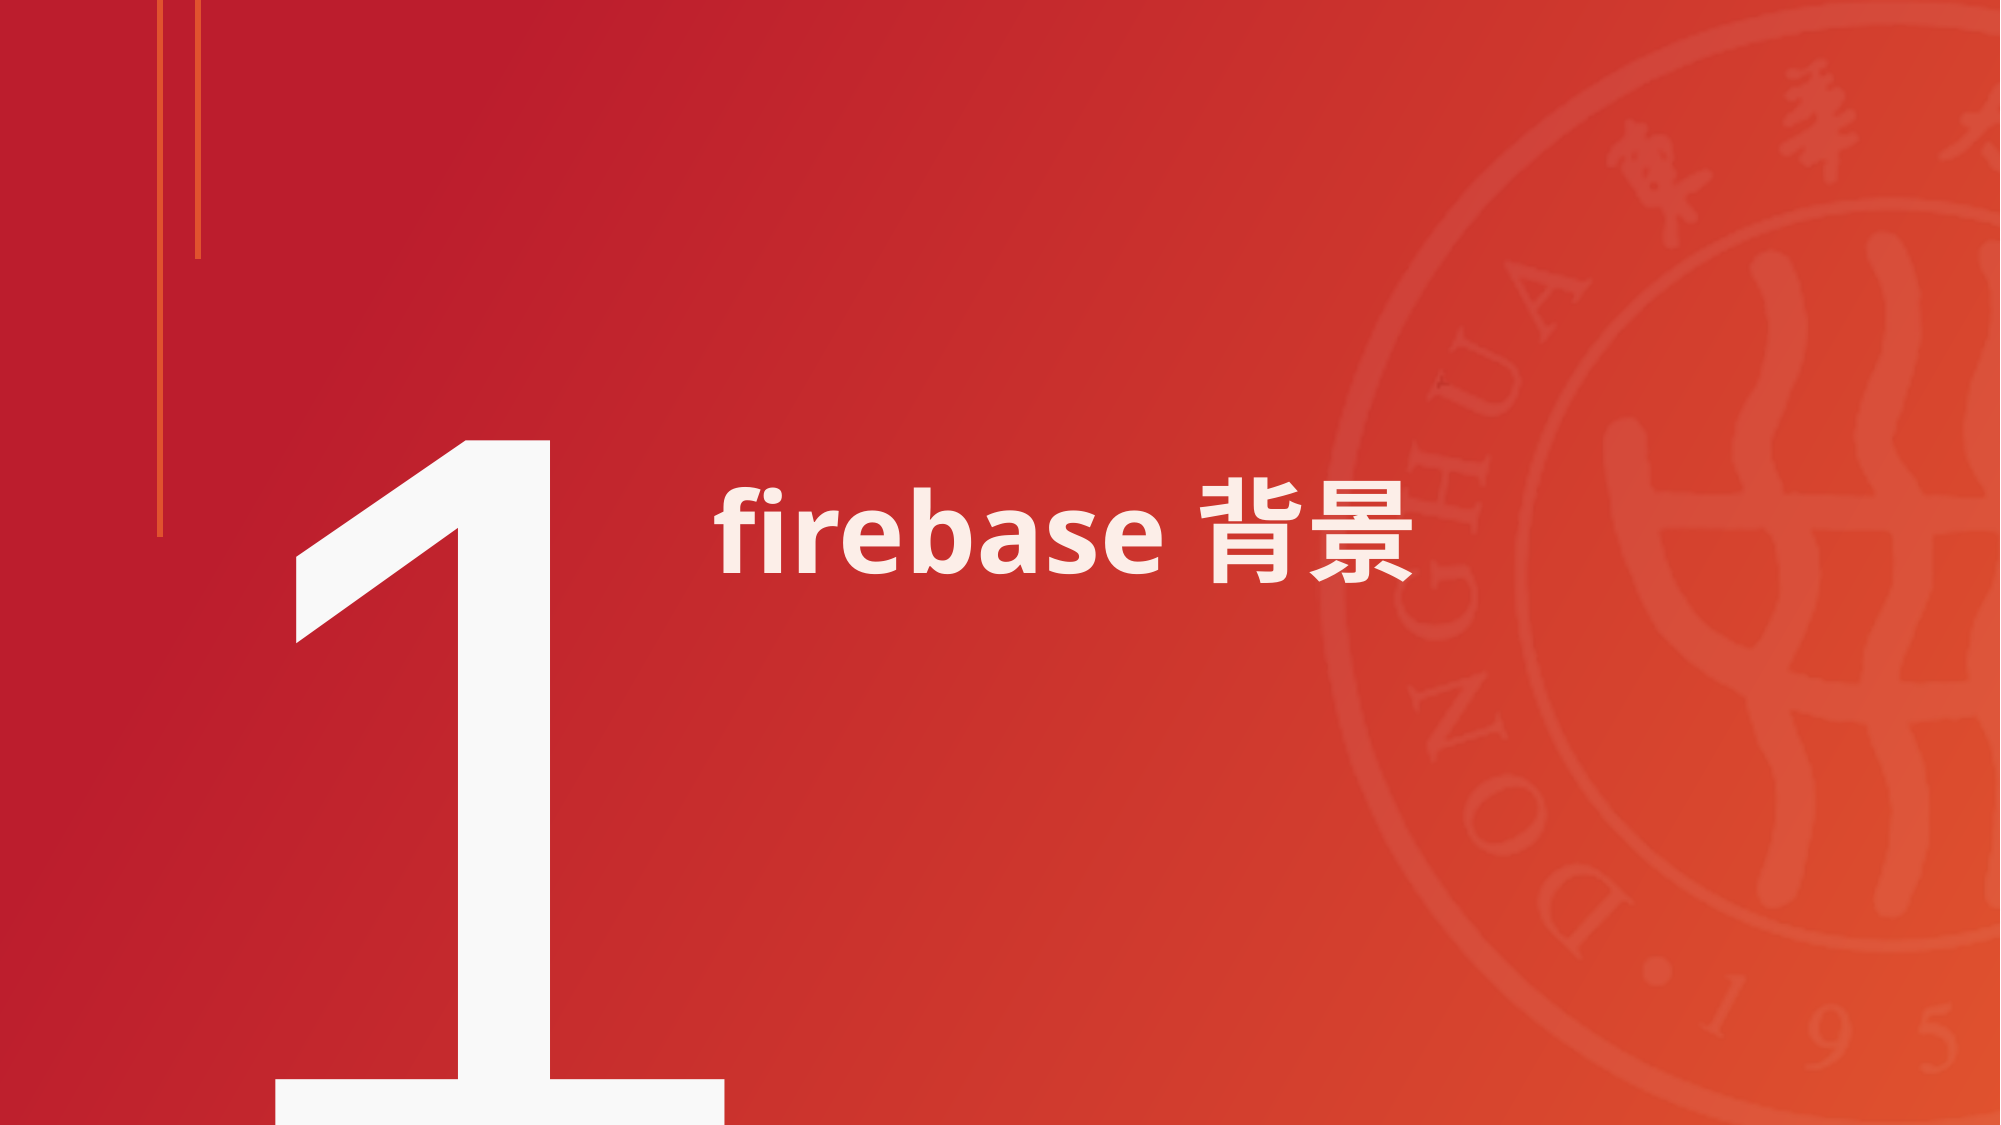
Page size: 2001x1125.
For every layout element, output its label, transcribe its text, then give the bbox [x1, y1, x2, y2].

list firebase背景 [697, 468, 1553, 894]
list 1 [181, 250, 702, 1125]
